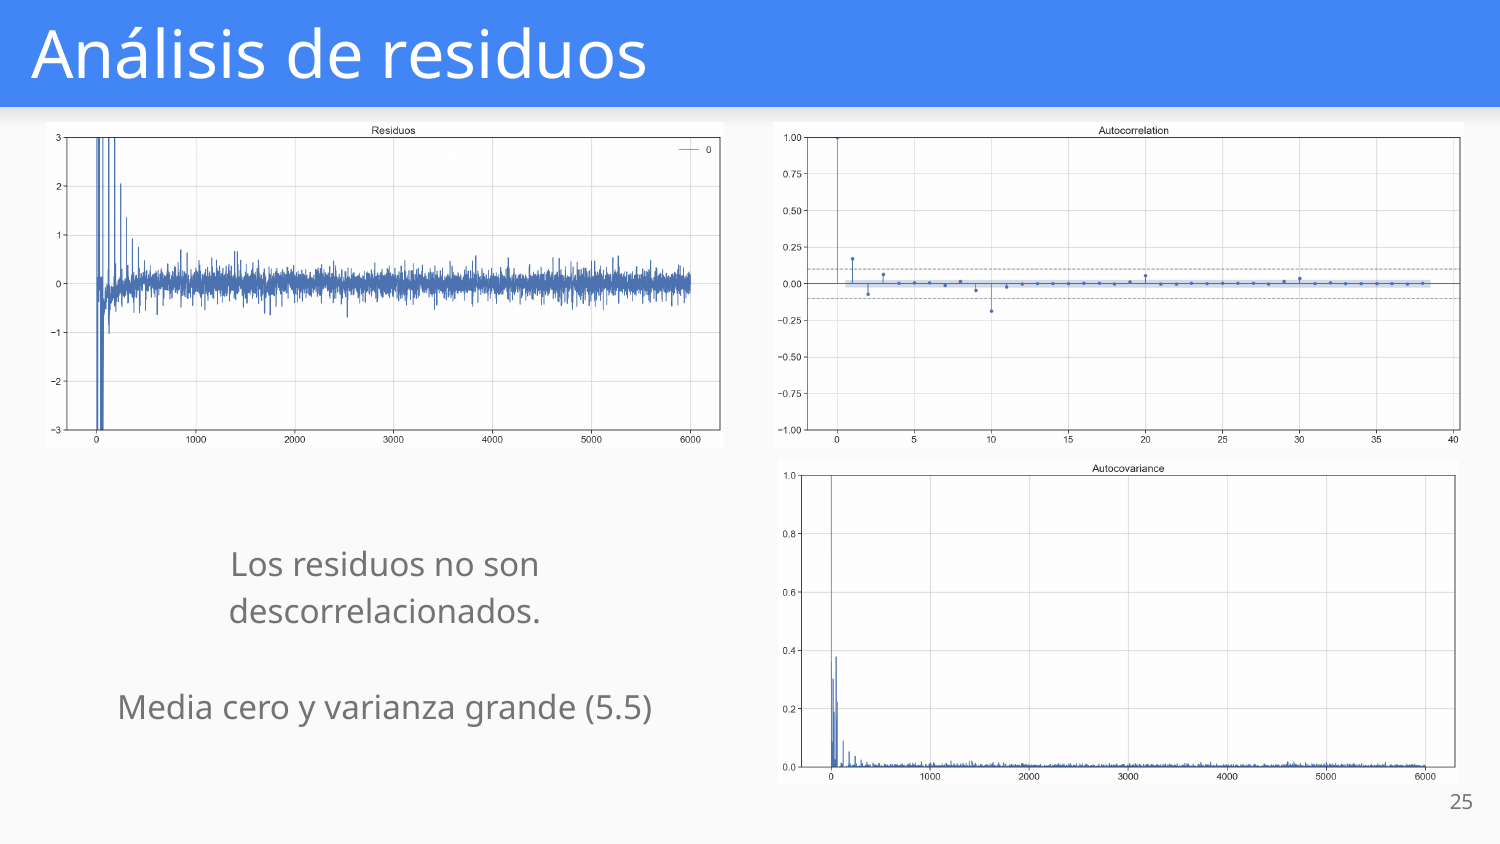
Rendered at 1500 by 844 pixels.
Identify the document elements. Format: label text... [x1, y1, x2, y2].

picture [778, 459, 1459, 786]
title Análisis de residuos [16, 2, 1464, 102]
picture [773, 122, 1465, 448]
slide_number 25 [1398, 770, 1489, 835]
text_box Los residuos no son descorrelacionados. Media cero y varianza grande (5.5) [76, 475, 694, 785]
picture [46, 122, 724, 448]
